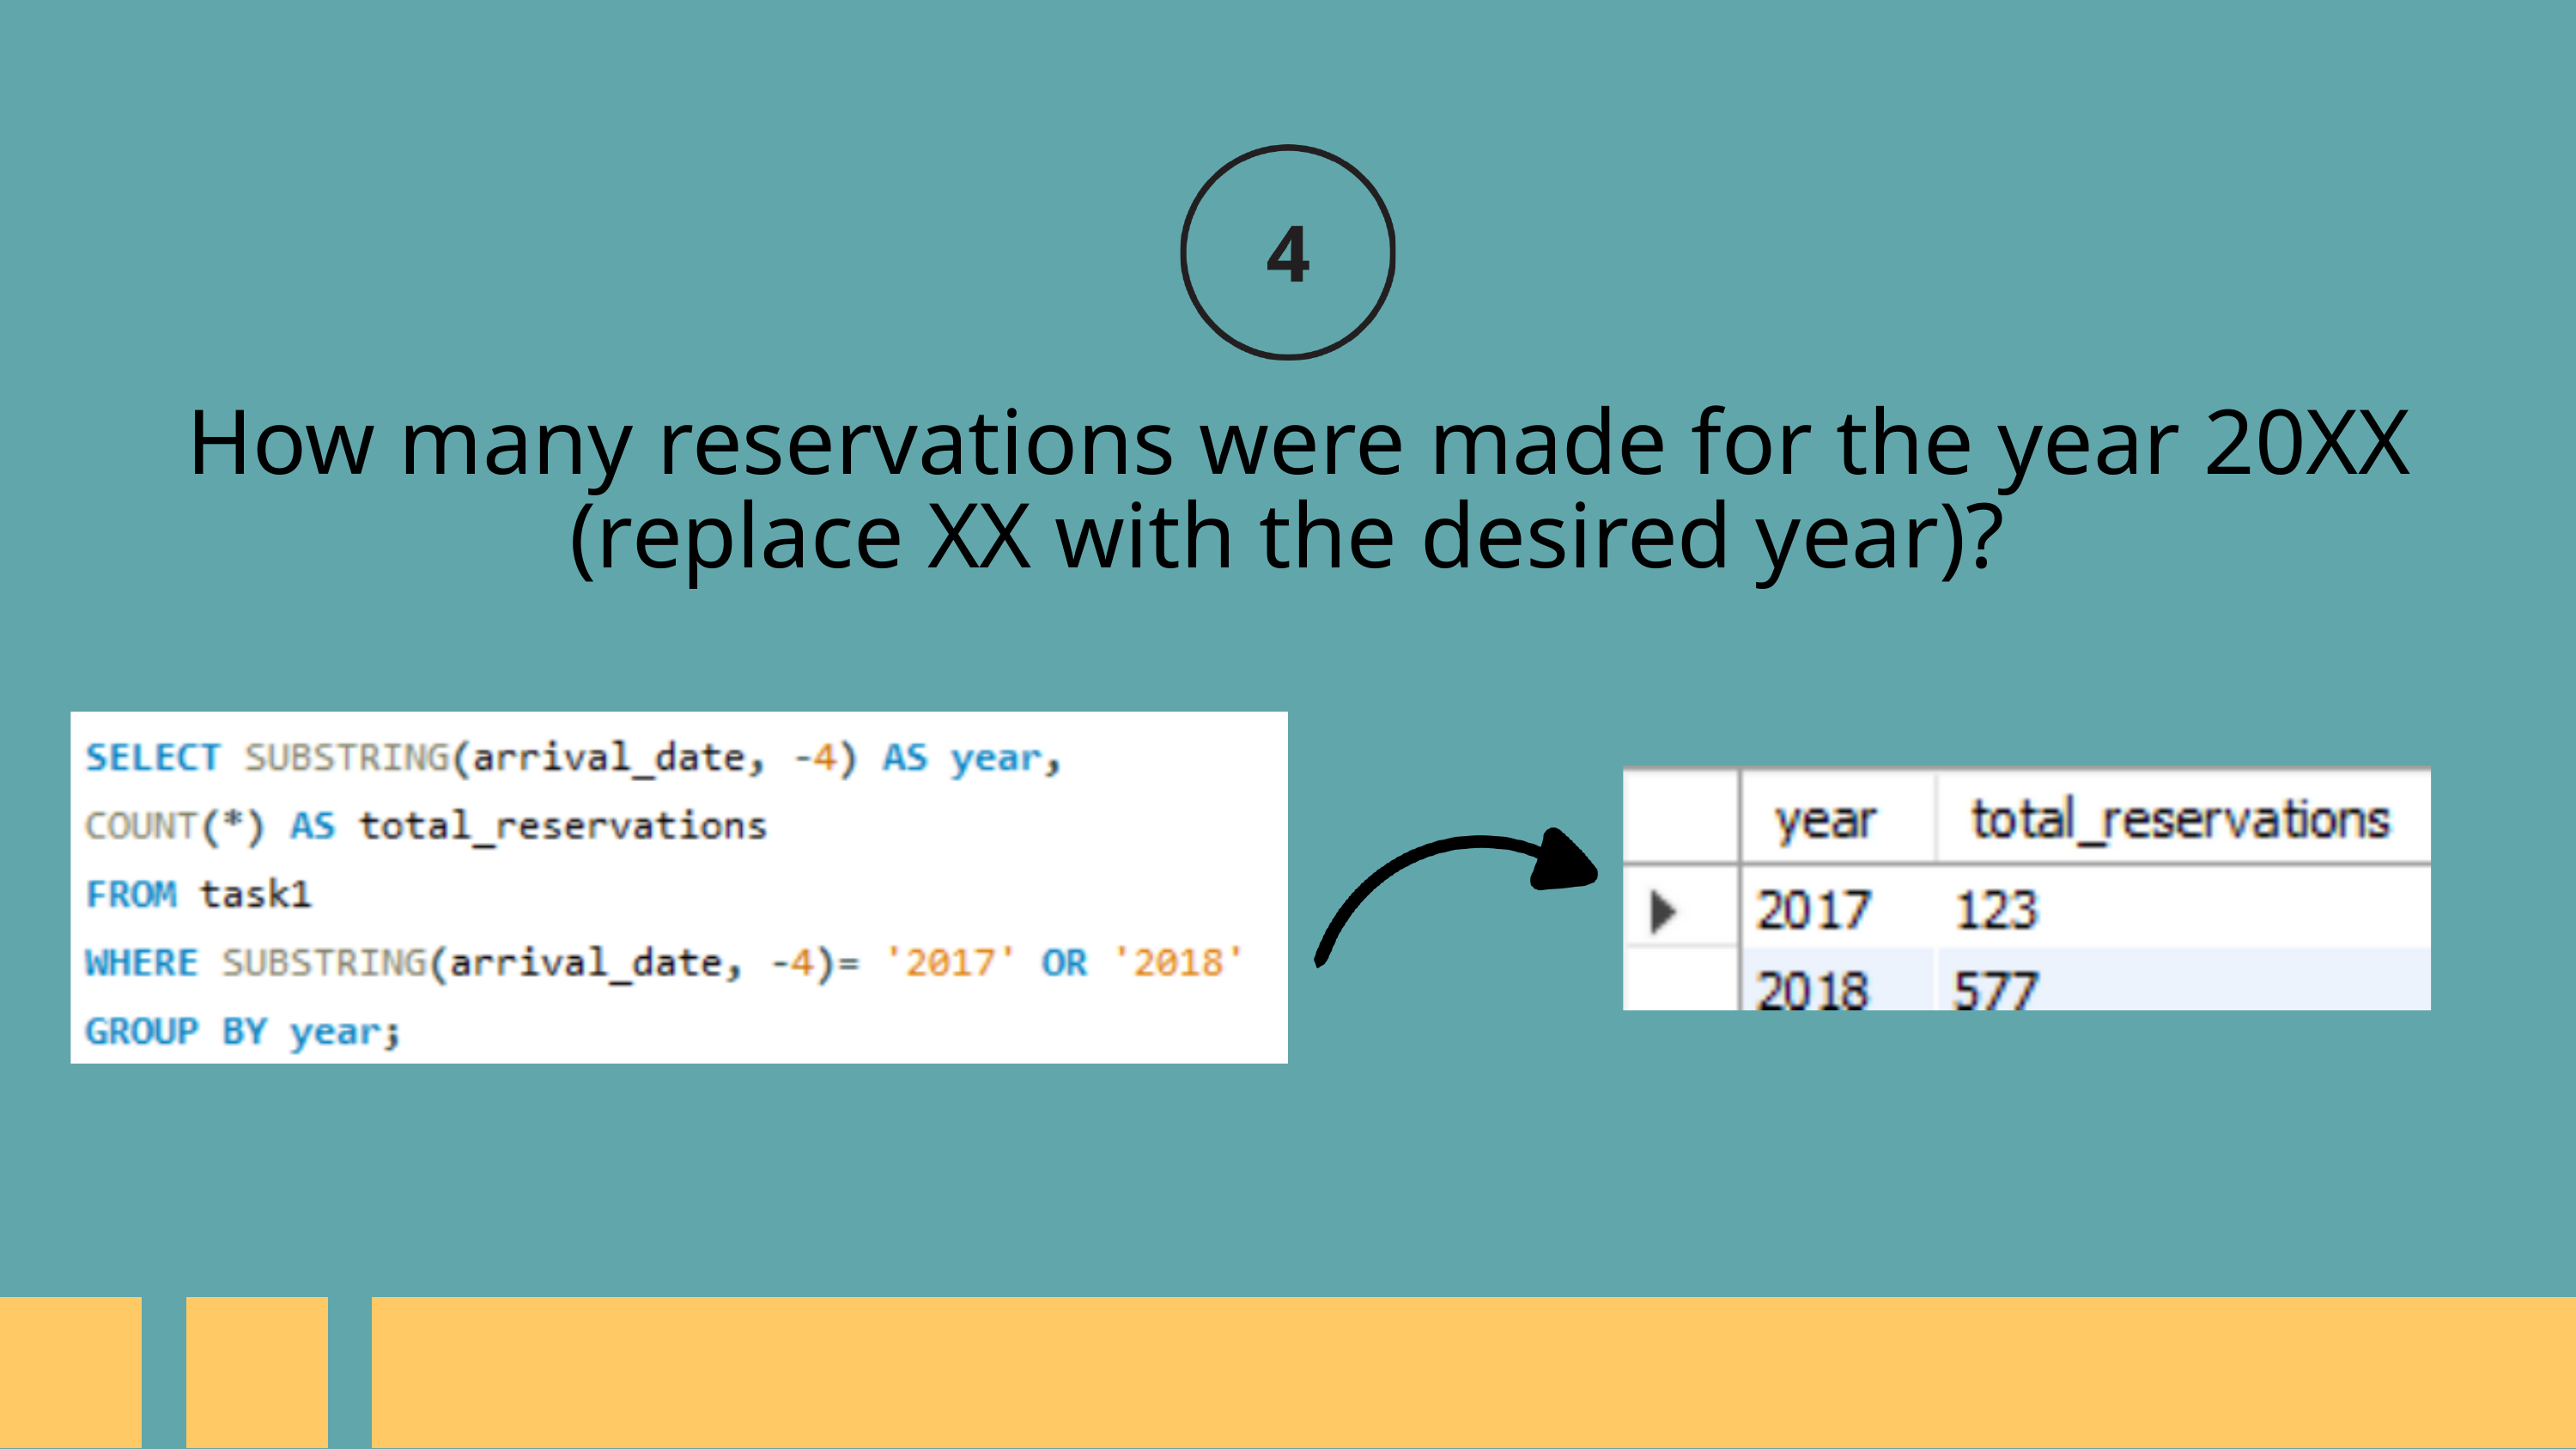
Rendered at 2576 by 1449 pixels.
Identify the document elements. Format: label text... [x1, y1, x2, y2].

text_box [1180, 144, 1396, 361]
text_box How many reservations were made for the year 20XX (replace XX with the desired year)? [144, 397, 2432, 681]
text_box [372, 1296, 2576, 1449]
text_box [1623, 766, 2432, 1010]
text_box [70, 712, 1288, 1064]
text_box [0, 1296, 143, 1449]
text_box [1313, 807, 1598, 968]
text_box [185, 1296, 328, 1449]
